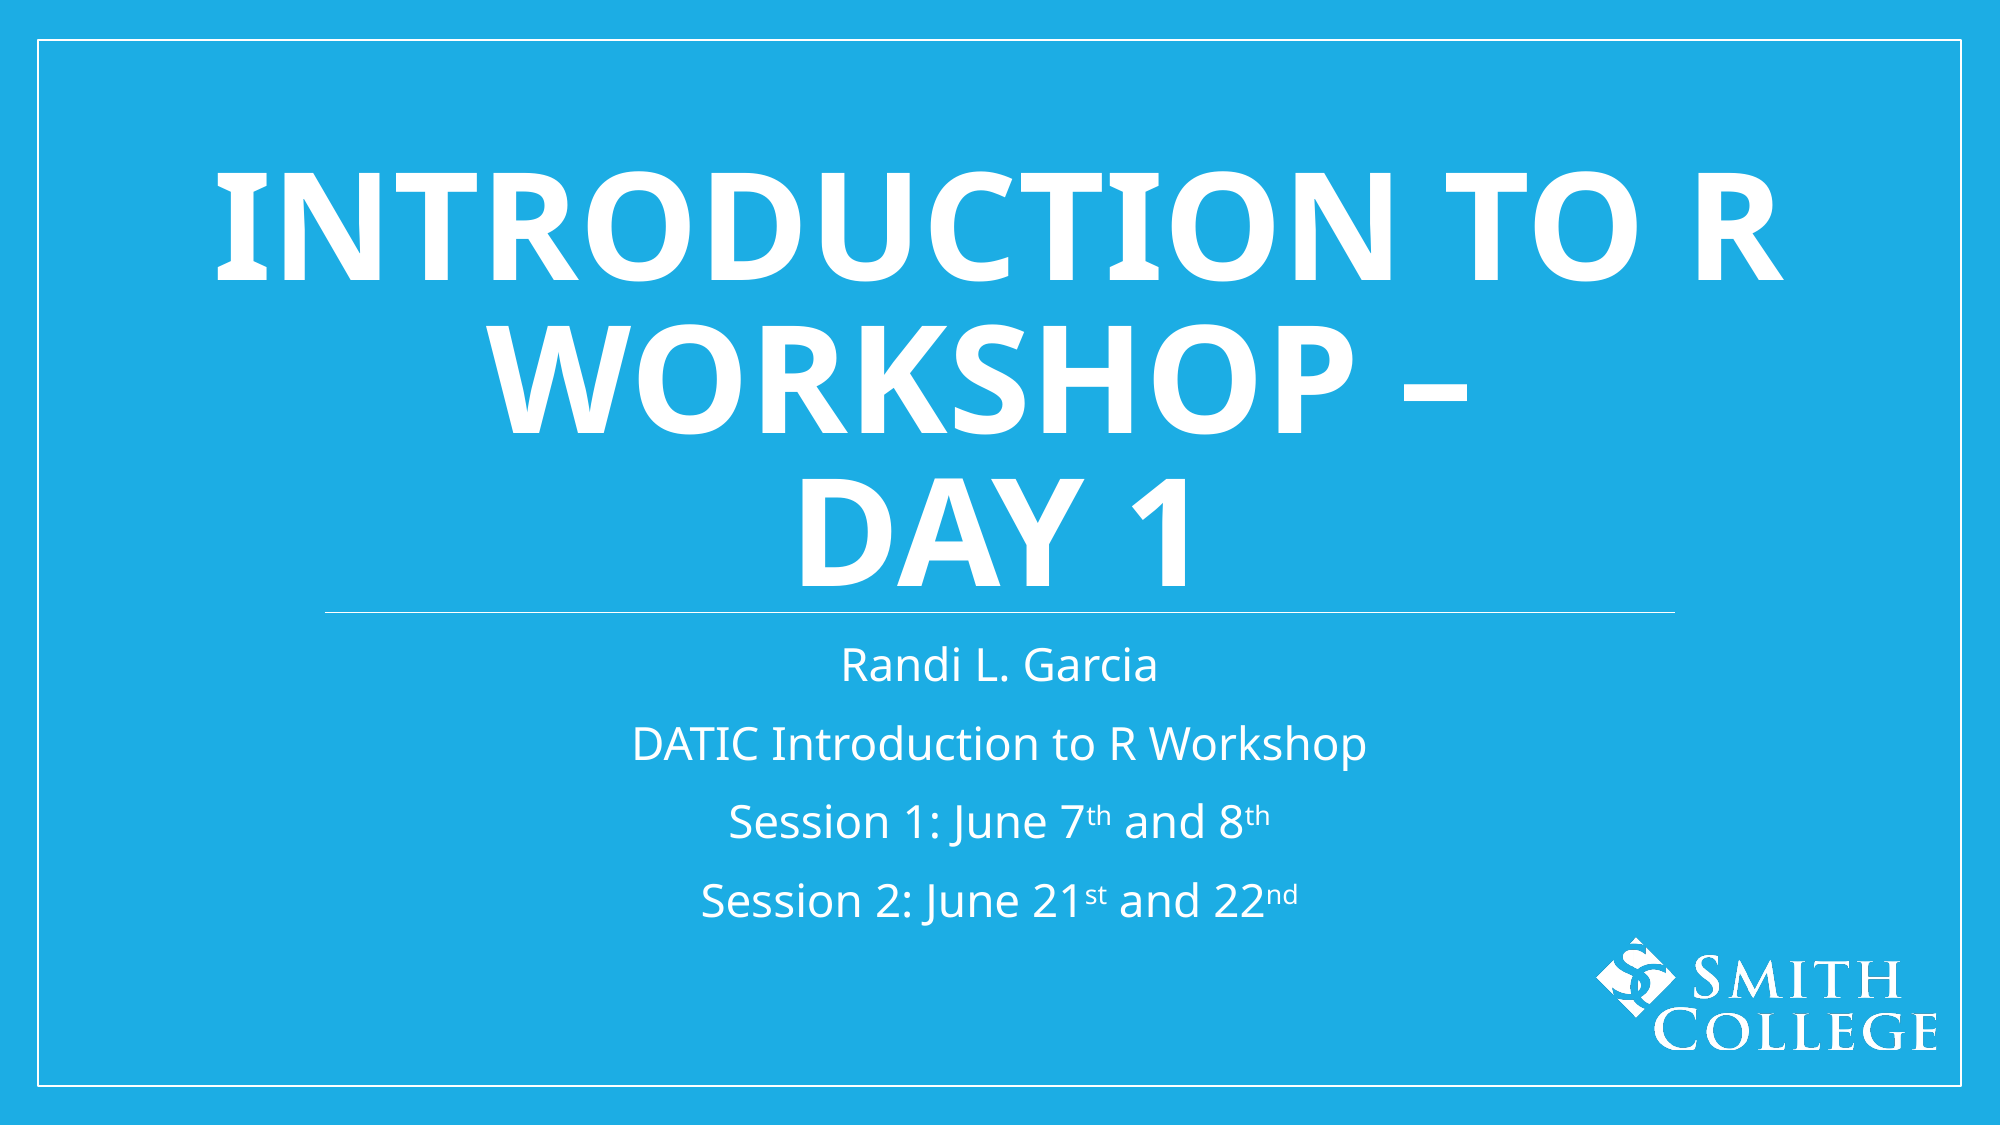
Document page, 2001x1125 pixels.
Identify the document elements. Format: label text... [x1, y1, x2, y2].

picture [1595, 937, 1937, 1050]
subtitle Randi L. Garcia DATIC Introduction to R Workshop Session 1: June 7th and 8th Session 2: June 21st and 22nd [280, 634, 1719, 938]
title Introduction to R Workshop – Day 1 [182, 144, 1818, 625]
